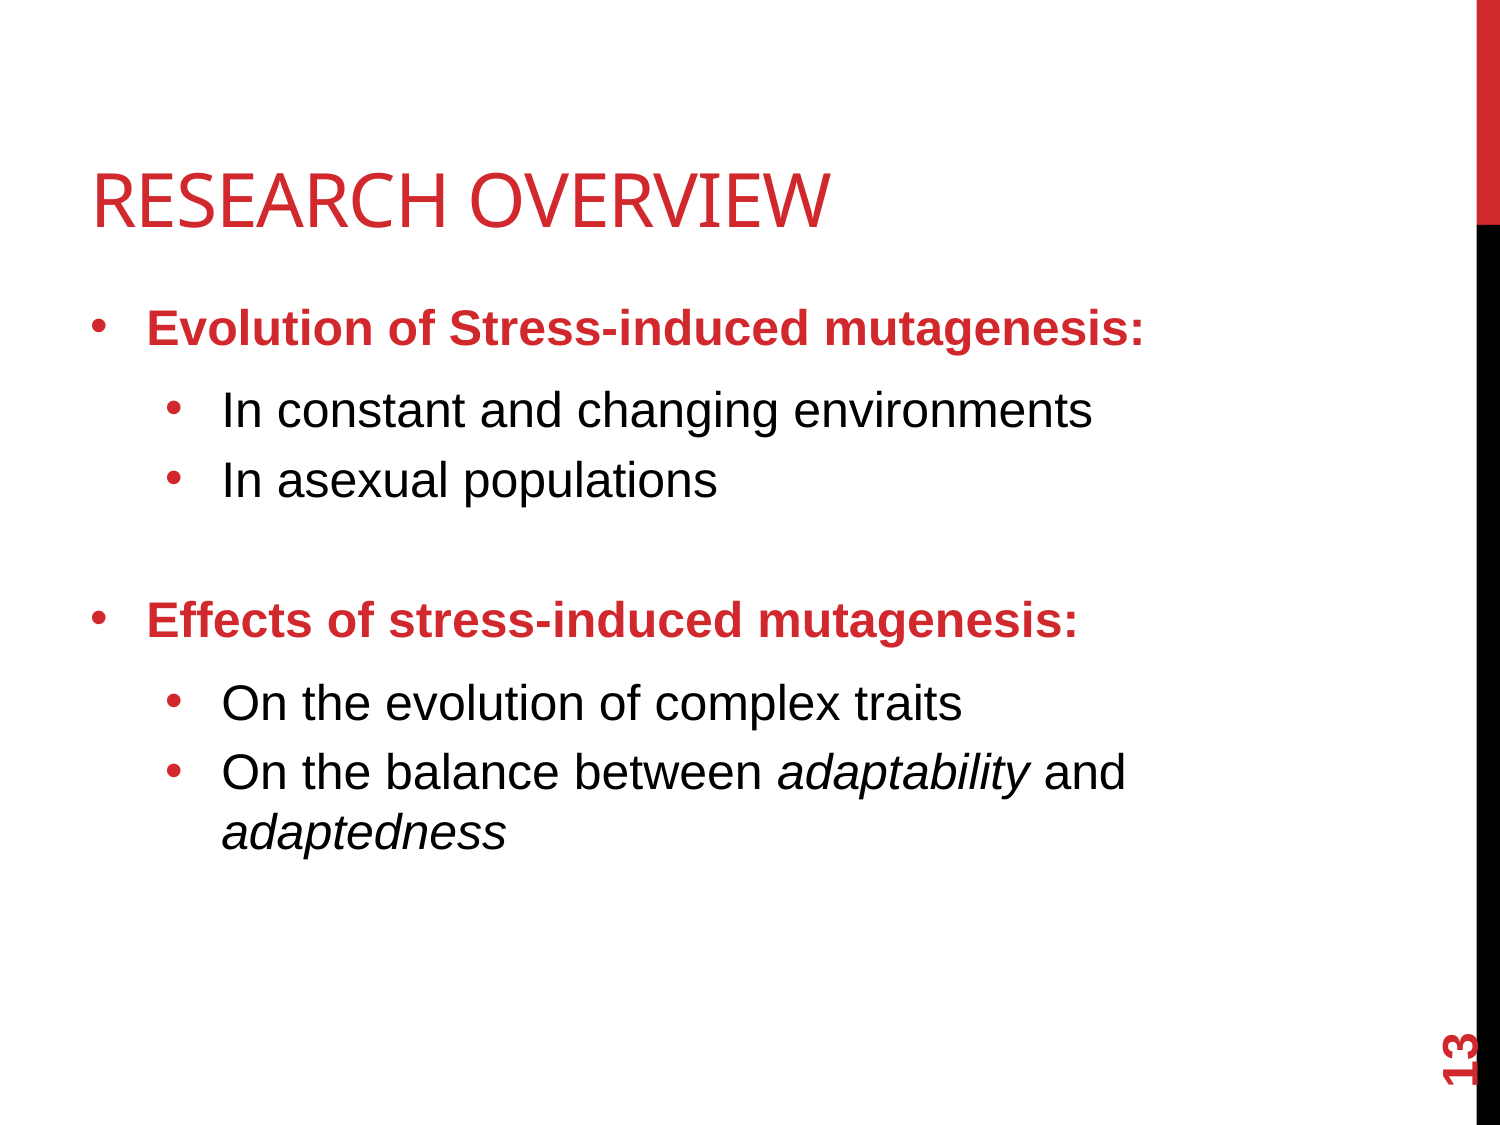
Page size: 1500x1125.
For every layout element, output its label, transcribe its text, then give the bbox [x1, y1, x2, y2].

list Evolution of Stress-induced mutagenesis: In constant and changing environments In asexual populations Effects of stress-induced mutagenesis: On the evolution of complex traits On the balance between adaptability and adaptedness [75, 287, 1325, 1005]
title Research Overview [75, 25, 1025, 250]
slide_number 13 [1427, 887, 1488, 1104]
